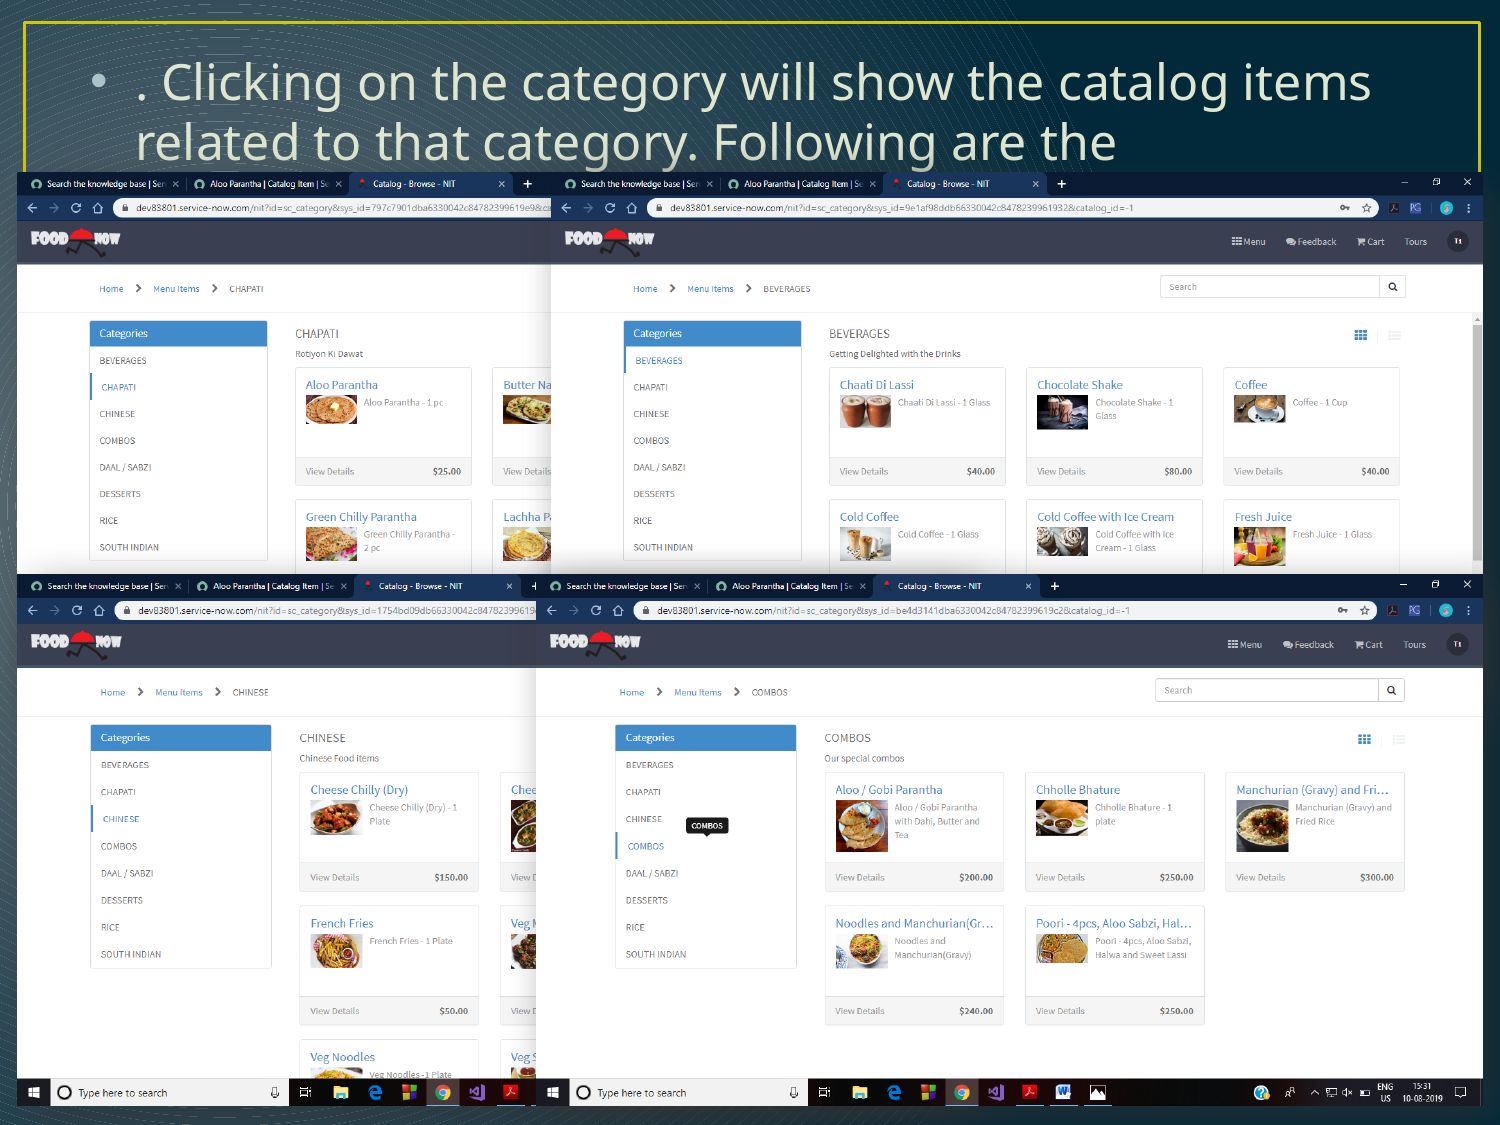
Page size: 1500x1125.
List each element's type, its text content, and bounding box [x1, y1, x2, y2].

picture [17, 172, 1483, 1107]
list . Clicking on the category will show the catalog items related to that category. Following are the screenshots of these categories: [75, 42, 1425, 154]
